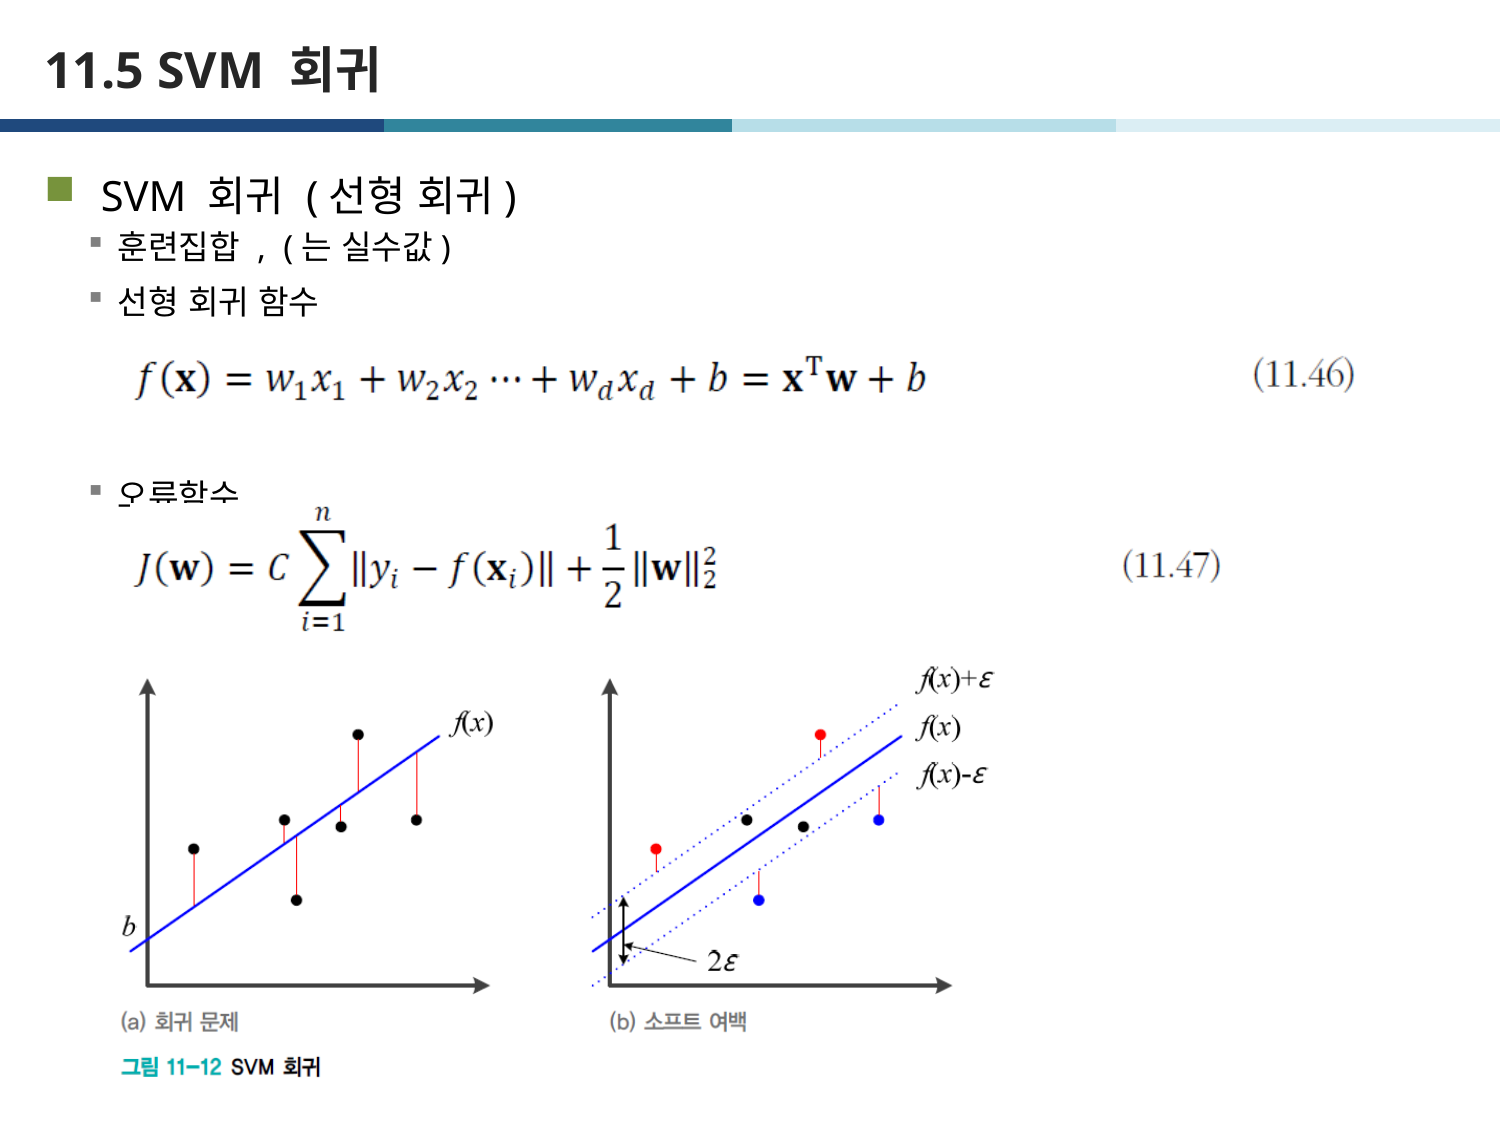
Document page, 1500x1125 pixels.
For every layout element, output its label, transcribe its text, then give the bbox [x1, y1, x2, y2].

picture [130, 349, 1365, 406]
picture [130, 503, 1233, 639]
picture [111, 656, 1001, 1080]
title 11.5 SVM 회귀 [29, 23, 1448, 114]
